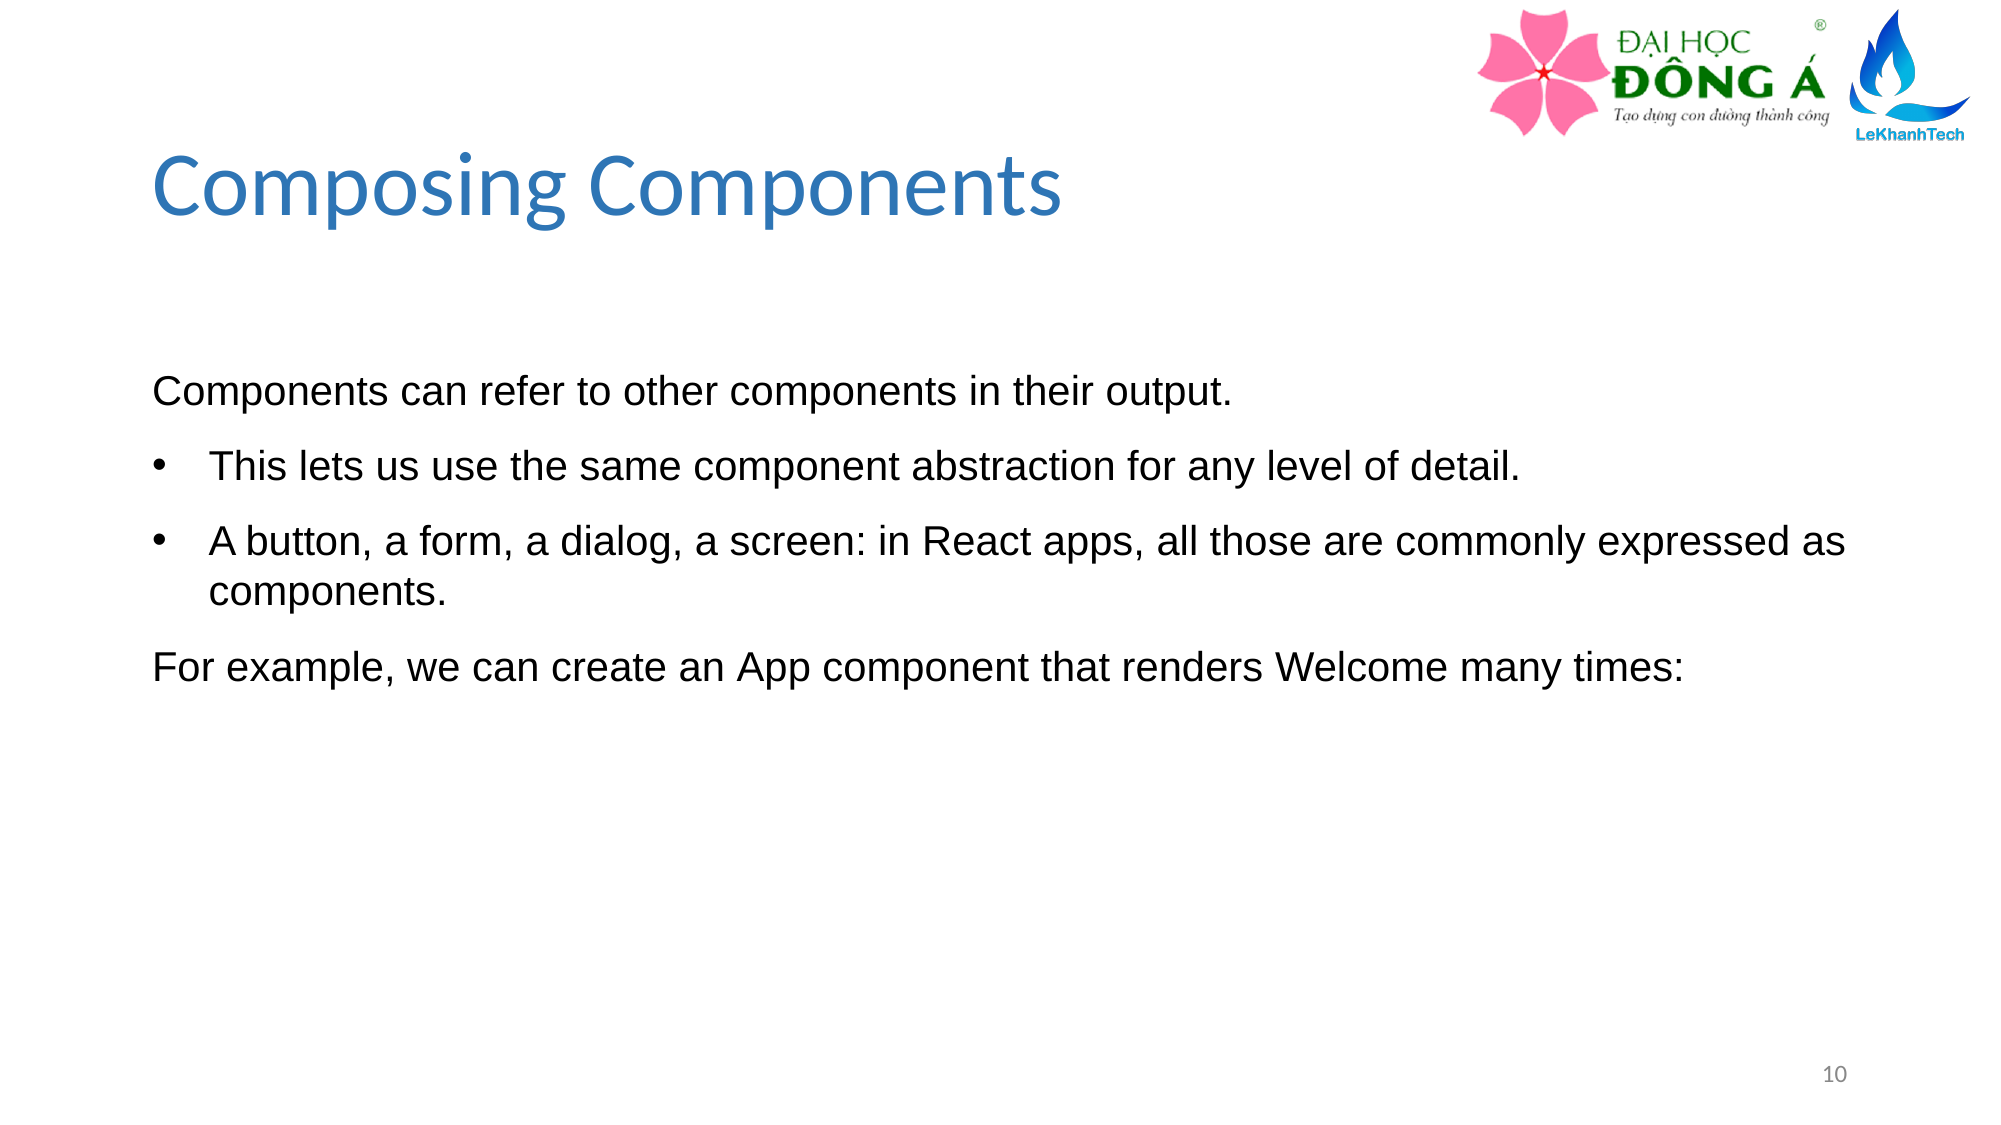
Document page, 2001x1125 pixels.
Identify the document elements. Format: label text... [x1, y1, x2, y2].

title Composing Components [137, 91, 1863, 280]
text_box Components can refer to other components in their output. This lets us use the same component abstraction for any level of detail. A button, a form, a dialog, a screen: in React apps, all those are commonly expressed as components. For example, we can create an App component that renders Welcome many times: [137, 356, 1863, 697]
picture [1465, 5, 1980, 144]
slide_number 10 [1412, 1042, 1863, 1103]
